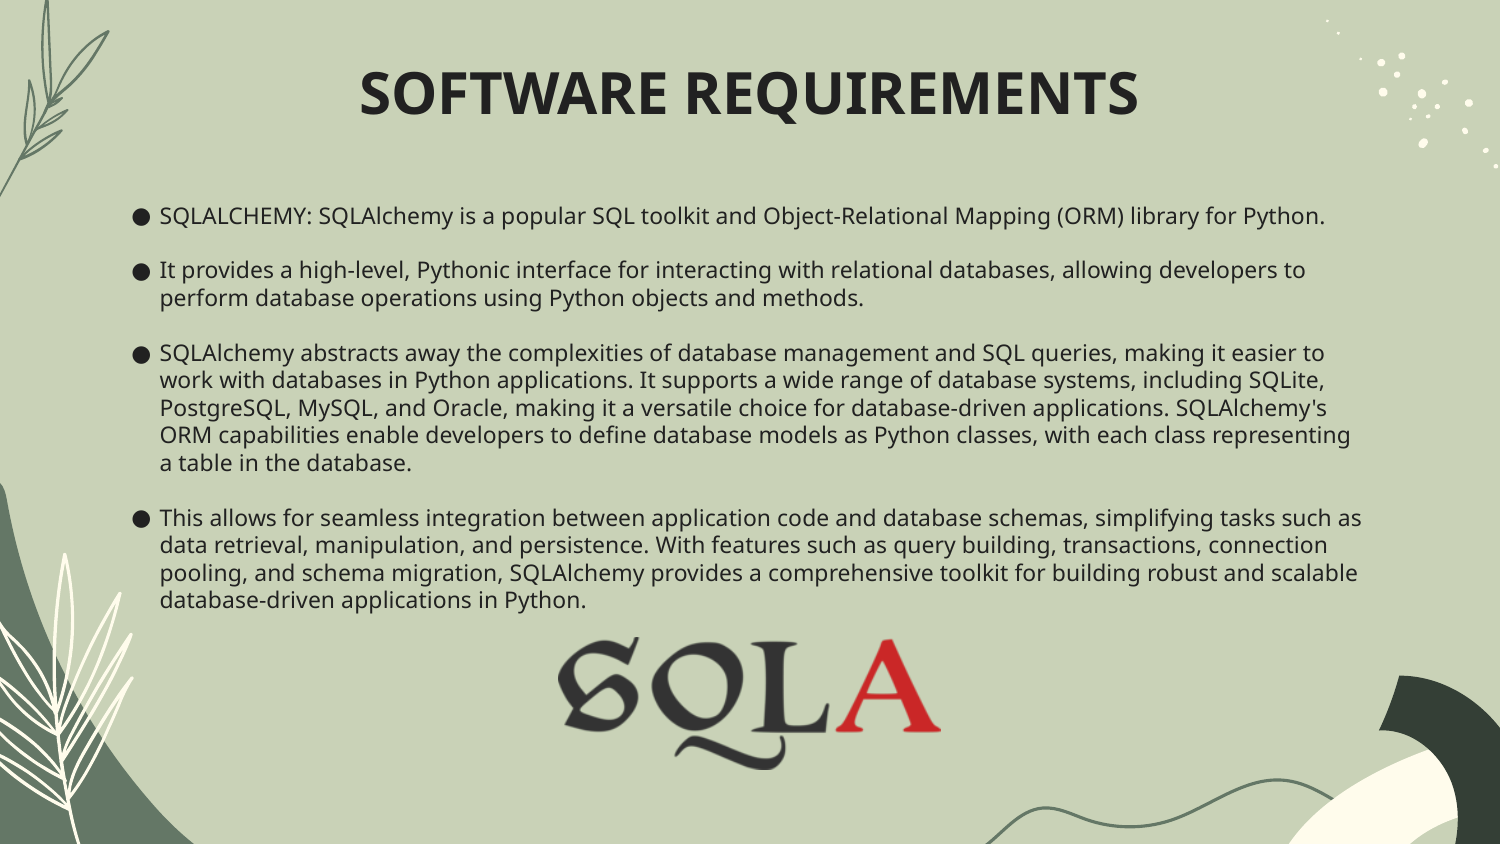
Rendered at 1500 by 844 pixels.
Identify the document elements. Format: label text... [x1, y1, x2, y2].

subtitle SQLALCHEMY: SQLAlchemy is a popular SQL toolkit and Object-Relational Mapping (ORM) library for Python. It provides a high-level, Pythonic interface for interacting with relational databases, allowing developers to perform database operations using Python objects and methods. SQLAlchemy abstracts away the complexities of database management and SQL queries, making it easier to work with databases in Python applications. It supports a wide range of database systems, including SQLite, PostgreSQL, MySQL, and Oracle, making it a versatile choice for database-driven applications. SQLAlchemy's ORM capabilities enable developers to define database models as Python classes, with each class representing a table in the database. This allows for seamless integration between application code and database schemas, simplifying tasks such as data retrieval, manipulation, and persistence. With features such as query building, transactions, connection pooling, and schema migration, SQLAlchemy provides a comprehensive toolkit for building robust and scalable database-driven applications in Python. [116, 186, 1383, 756]
picture [558, 636, 941, 770]
text_box SOFTWARE REQUIREMENTS [70, 41, 1429, 154]
